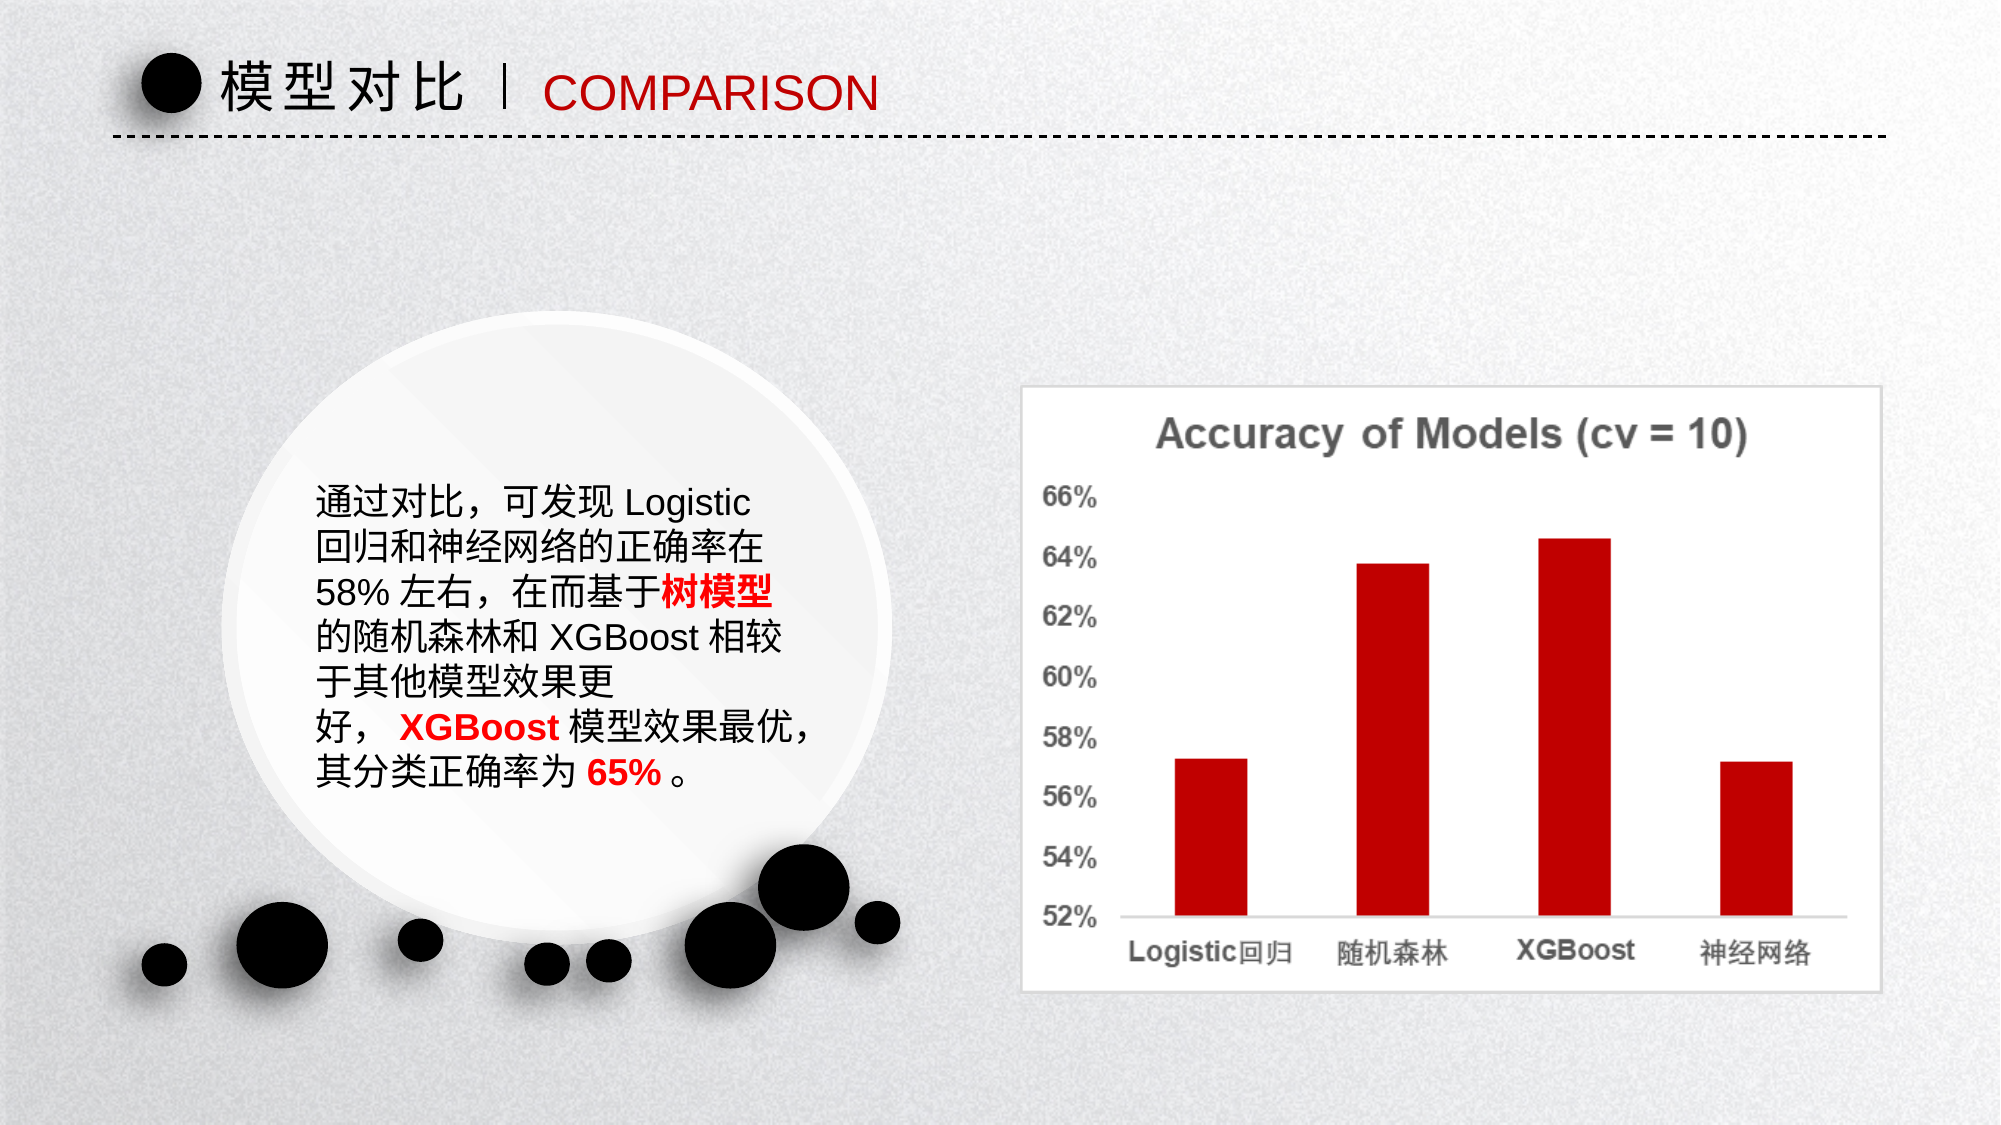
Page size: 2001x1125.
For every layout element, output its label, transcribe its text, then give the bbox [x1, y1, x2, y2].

text_box COMPARISON [527, 52, 896, 128]
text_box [141, 310, 901, 989]
text_box 模型对比 [204, 45, 482, 127]
picture [0, 0, 2000, 1125]
text_box [139, 50, 204, 116]
